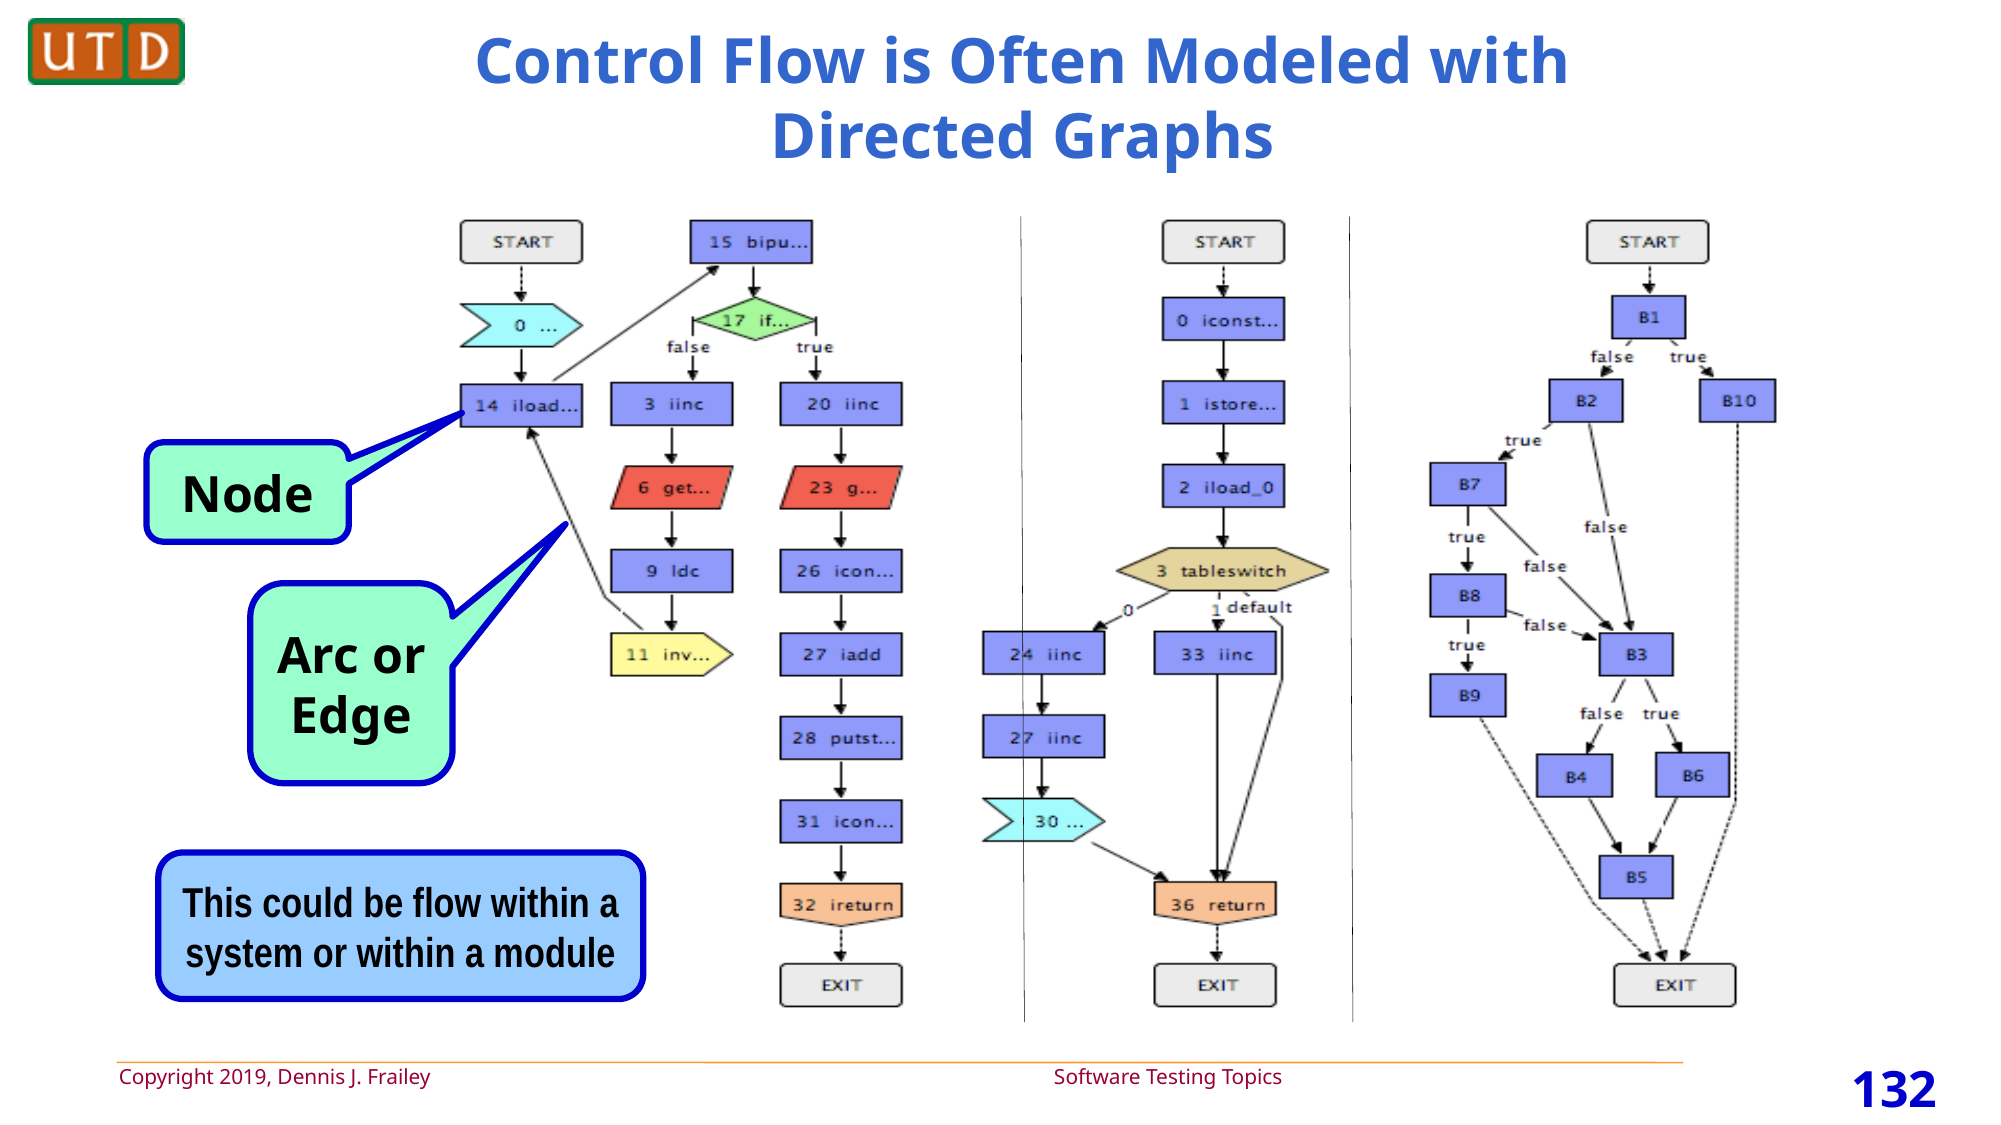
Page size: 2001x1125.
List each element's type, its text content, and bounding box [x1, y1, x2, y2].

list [452, 207, 1781, 1019]
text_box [1020, 215, 1025, 1023]
text_box Arc or Edge [250, 583, 447, 784]
text_box Node [146, 418, 447, 542]
text_box This could be flow within a system or within a module [158, 852, 447, 1000]
picture [27, 18, 185, 85]
title Control Flow is Often Modeled with Directed Graphs [386, 8, 1660, 184]
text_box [1349, 215, 1354, 1023]
